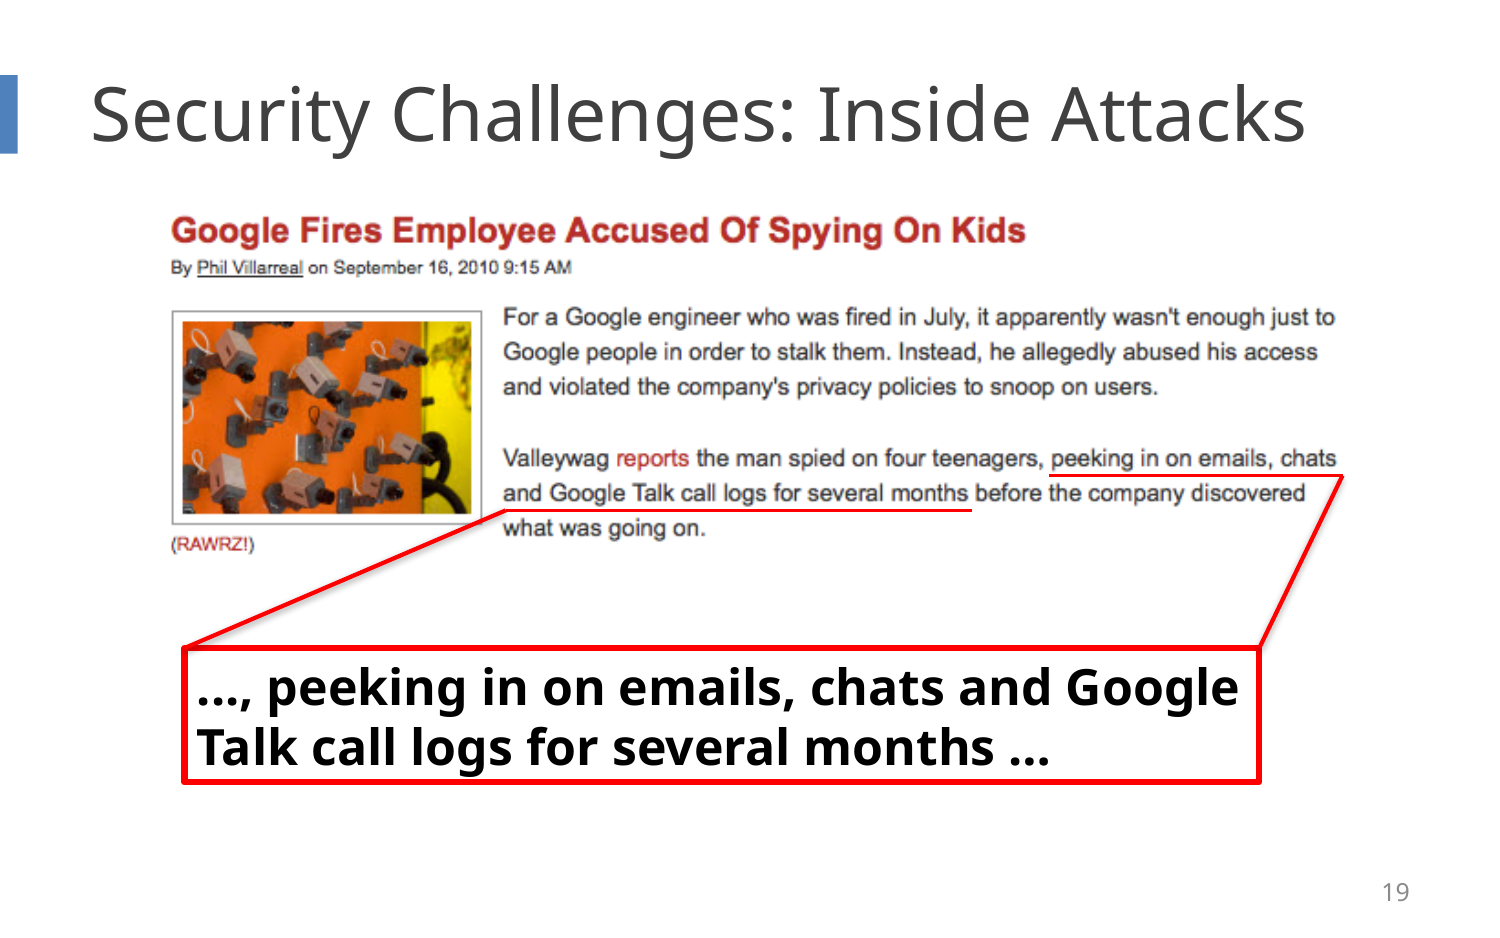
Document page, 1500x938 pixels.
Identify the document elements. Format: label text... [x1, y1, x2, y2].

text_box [184, 510, 507, 649]
picture [163, 210, 1343, 562]
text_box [1258, 475, 1343, 649]
title Security Challenges: Inside Attacks [75, 37, 1425, 186]
slide_number 19 [1074, 868, 1425, 919]
text_box ..., peeking in on emails, chats and Google Talk call logs for several months … [182, 646, 1261, 784]
